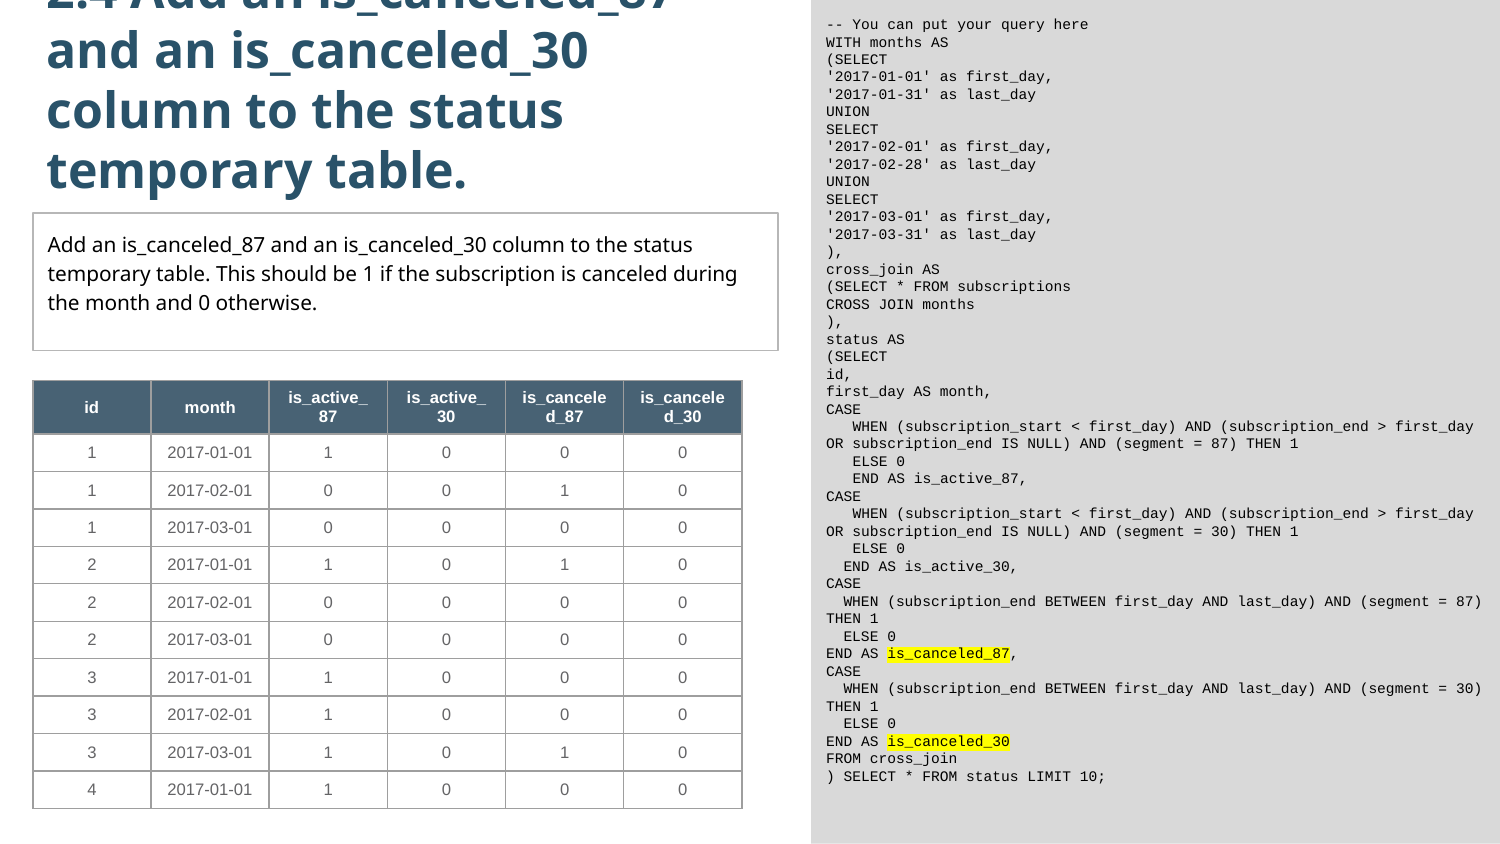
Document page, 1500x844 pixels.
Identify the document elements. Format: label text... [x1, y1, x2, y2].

table_cell 0 [270, 510, 387, 546]
table_cell 0 [388, 510, 505, 546]
table_cell 4 [34, 772, 150, 808]
table_cell 1 [34, 435, 150, 471]
table_cell 1 [34, 510, 150, 546]
table_cell 2017-01-01 [152, 435, 268, 471]
table_cell 1 [506, 734, 623, 770]
table_cell 0 [388, 584, 505, 621]
table_cell 2017-01-01 [152, 772, 268, 808]
table_cell 2017-01-01 [152, 547, 268, 583]
table_cell 0 [624, 435, 741, 471]
table_cell 0 [506, 622, 623, 658]
table_cell 0 [388, 435, 505, 471]
table_cell 0 [624, 584, 741, 621]
table_cell 0 [624, 734, 741, 770]
table_cell 0 [388, 659, 505, 695]
table_cell 0 [624, 472, 741, 508]
text_box Add an is_canceled_87 and an is_canceled_30 column to the status temporary table. This should be 1 if the subscription is canceled during the month and 0 otherwise. [32, 213, 778, 351]
table_cell 0 [506, 772, 623, 808]
table_cell 0 [388, 547, 505, 583]
table_cell 1 [270, 772, 387, 808]
table_cell 0 [624, 697, 741, 733]
table_cell 0 [270, 472, 387, 508]
table_header is_active_30 [388, 381, 505, 433]
table_cell 0 [624, 659, 741, 695]
table_cell 0 [624, 772, 741, 808]
table_cell 0 [624, 622, 741, 658]
table_cell 0 [506, 510, 623, 546]
table_header is_canceled_30 [624, 381, 741, 433]
table_cell 3 [34, 659, 150, 695]
table_cell 1 [270, 547, 387, 583]
table_cell 0 [506, 697, 623, 733]
table_header is_canceled_87 [506, 381, 623, 433]
table_cell 1 [270, 659, 387, 695]
table_cell 1 [270, 697, 387, 733]
table_cell 0 [388, 734, 505, 770]
table_cell 0 [388, 697, 505, 733]
table_cell 1 [506, 472, 623, 508]
table_cell 0 [506, 435, 623, 471]
table_cell 1 [270, 435, 387, 471]
table_cell 3 [34, 734, 150, 770]
text_box 2.4 Add an is_canceled_87 and an is_canceled_30 column to the status temporary table. [31, 15, 777, 214]
table_cell 0 [624, 510, 741, 546]
table_cell 3 [34, 697, 150, 733]
table_cell 2 [34, 547, 150, 583]
table_header is_active_87 [270, 381, 387, 433]
table_cell 0 [506, 659, 623, 695]
table_header id [34, 381, 150, 433]
text_box -- You can put your query here WITH months AS (SELECT '2017-01-01' as first_day, '2017-01-31' as last_day UNION SELECT '2017-02-01' as first_day, '2017-02-28' as last_day UNION SELECT '2017-03-01' as first_day, '2017-03-31' as last_day ), cross_join AS (SELECT * FROM subscriptions CROSS JOIN months ), status AS (SELECT id, first_day AS month, CASE WHEN (subscription_start < first_day) AND (subscription_end > first_day OR subscription_end IS NULL) AND (segment = 87) THEN 1 ELSE 0 END AS is_active_87, CASE WHEN (subscription_start < first_day) AND (subscription_end > first_day OR subscription_end IS NULL) AND (segment = 30) THEN 1 ELSE 0 END AS is_active_30, CASE WHEN (subscription_end BETWEEN first_day AND last_day) AND (segment = 87) THEN 1 ELSE 0 END AS is_canceled_87, CASE WHEN (subscription_end BETWEEN first_day AND last_day) AND (segment = 30) THEN 1 ELSE 0 END AS is_canceled_30 FROM cross_join ) SELECT * FROM status LIMIT 10; [811, 0, 1500, 844]
table_cell 0 [388, 472, 505, 508]
table_header month [152, 381, 268, 433]
table_cell 1 [506, 547, 623, 583]
table_cell 0 [624, 547, 741, 583]
table_cell 0 [388, 622, 505, 658]
table_cell 2017-03-01 [152, 510, 268, 546]
table_cell 2017-02-01 [152, 472, 268, 508]
table_cell 2017-03-01 [152, 734, 268, 770]
table_cell 1 [34, 472, 150, 508]
table_cell 0 [388, 772, 505, 808]
table_cell 1 [270, 734, 387, 770]
table_cell 2017-01-01 [152, 659, 268, 695]
table_cell 2017-03-01 [152, 622, 268, 658]
table_cell 2017-02-01 [152, 697, 268, 733]
table_cell 0 [506, 584, 623, 621]
table_cell 2 [34, 584, 150, 621]
table_cell 2 [34, 622, 150, 658]
table_cell 0 [270, 584, 387, 621]
table_cell 2017-02-01 [152, 584, 268, 621]
table_cell 0 [270, 622, 387, 658]
